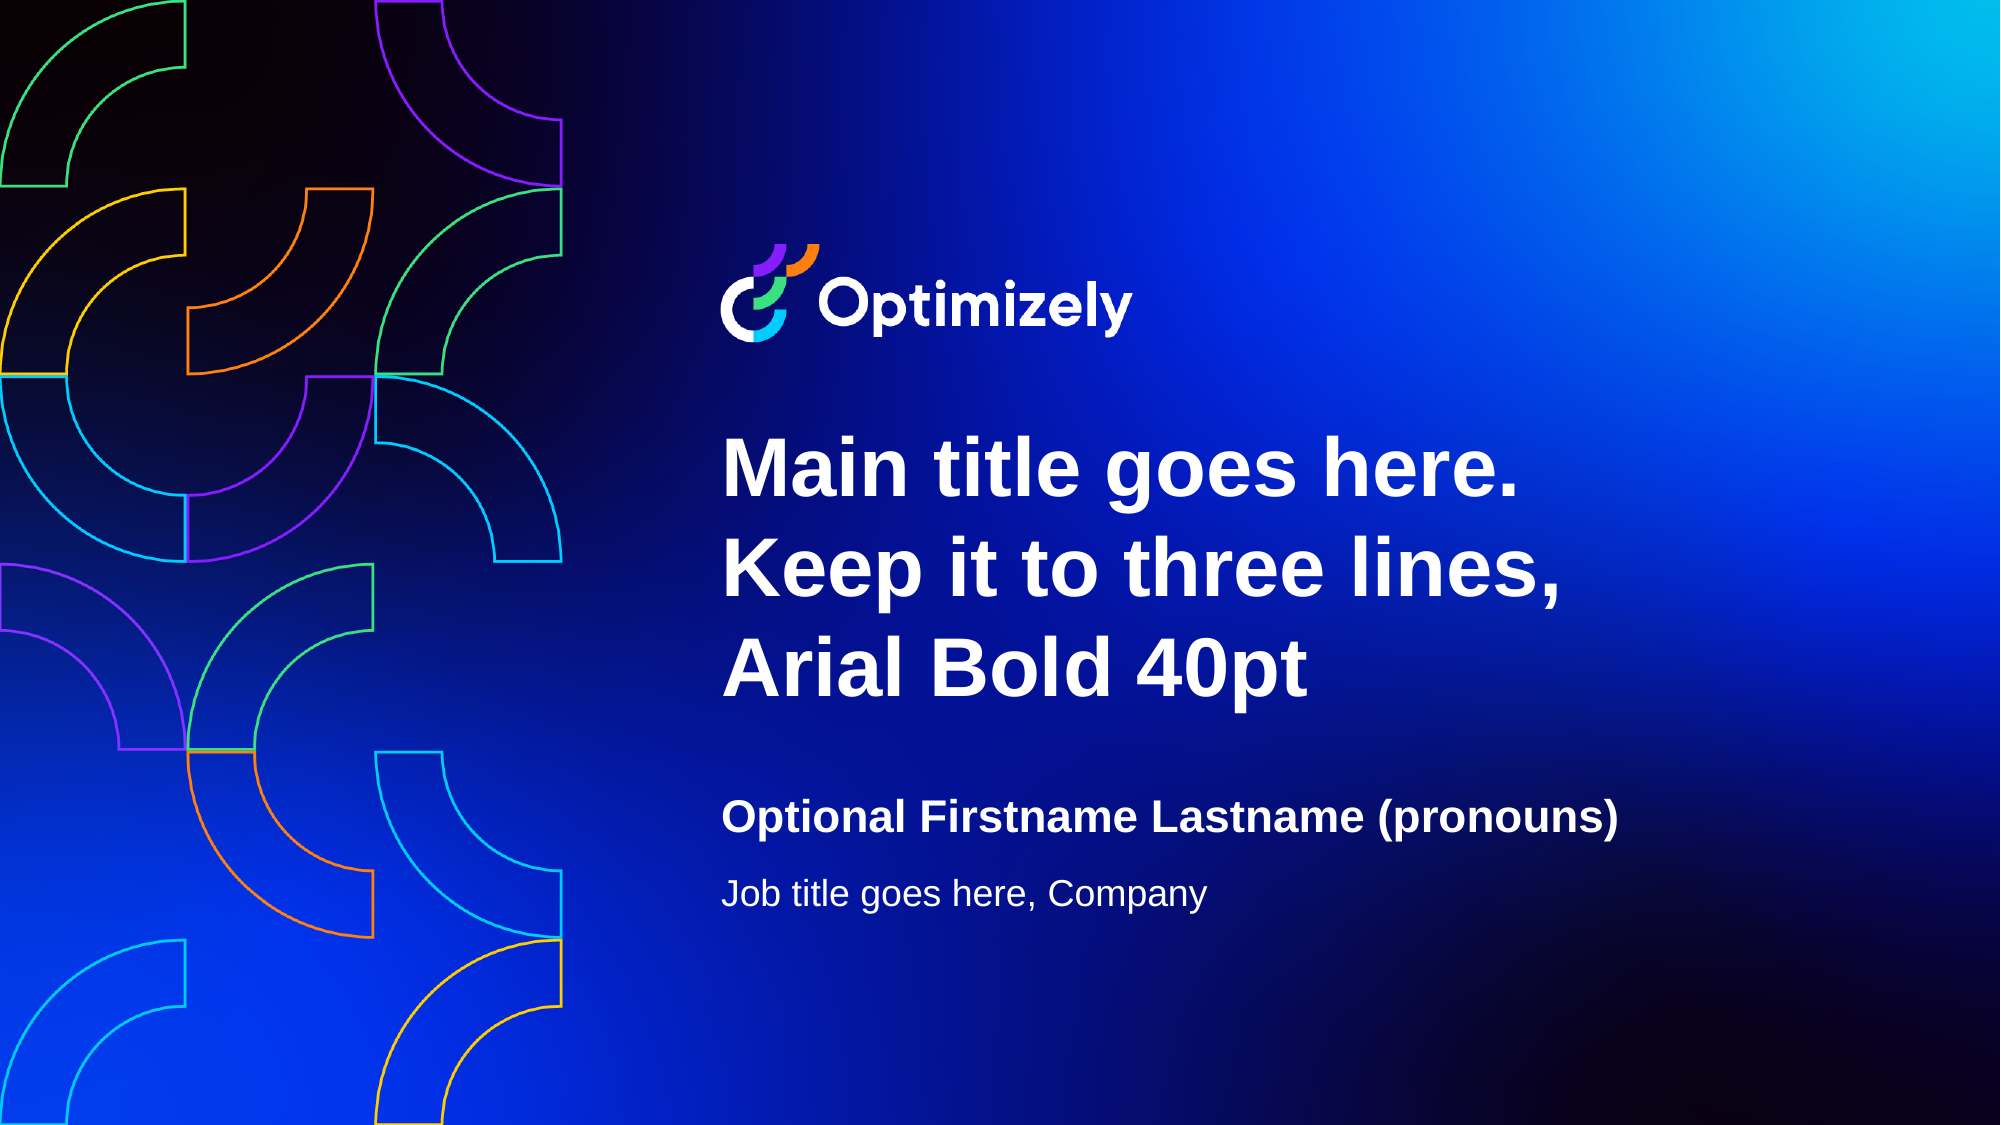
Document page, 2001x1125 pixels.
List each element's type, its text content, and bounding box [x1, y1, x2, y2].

picture [3, 379, 183, 559]
list Main title goes here. Keep it to three lines, Arial Bold 40pt [705, 406, 1763, 719]
picture [0, 0, 2000, 1125]
list Job title goes here, Company [705, 861, 1763, 954]
picture [3, 942, 183, 1122]
list Optional Firstname Lastname (pronouns) [705, 778, 1763, 851]
